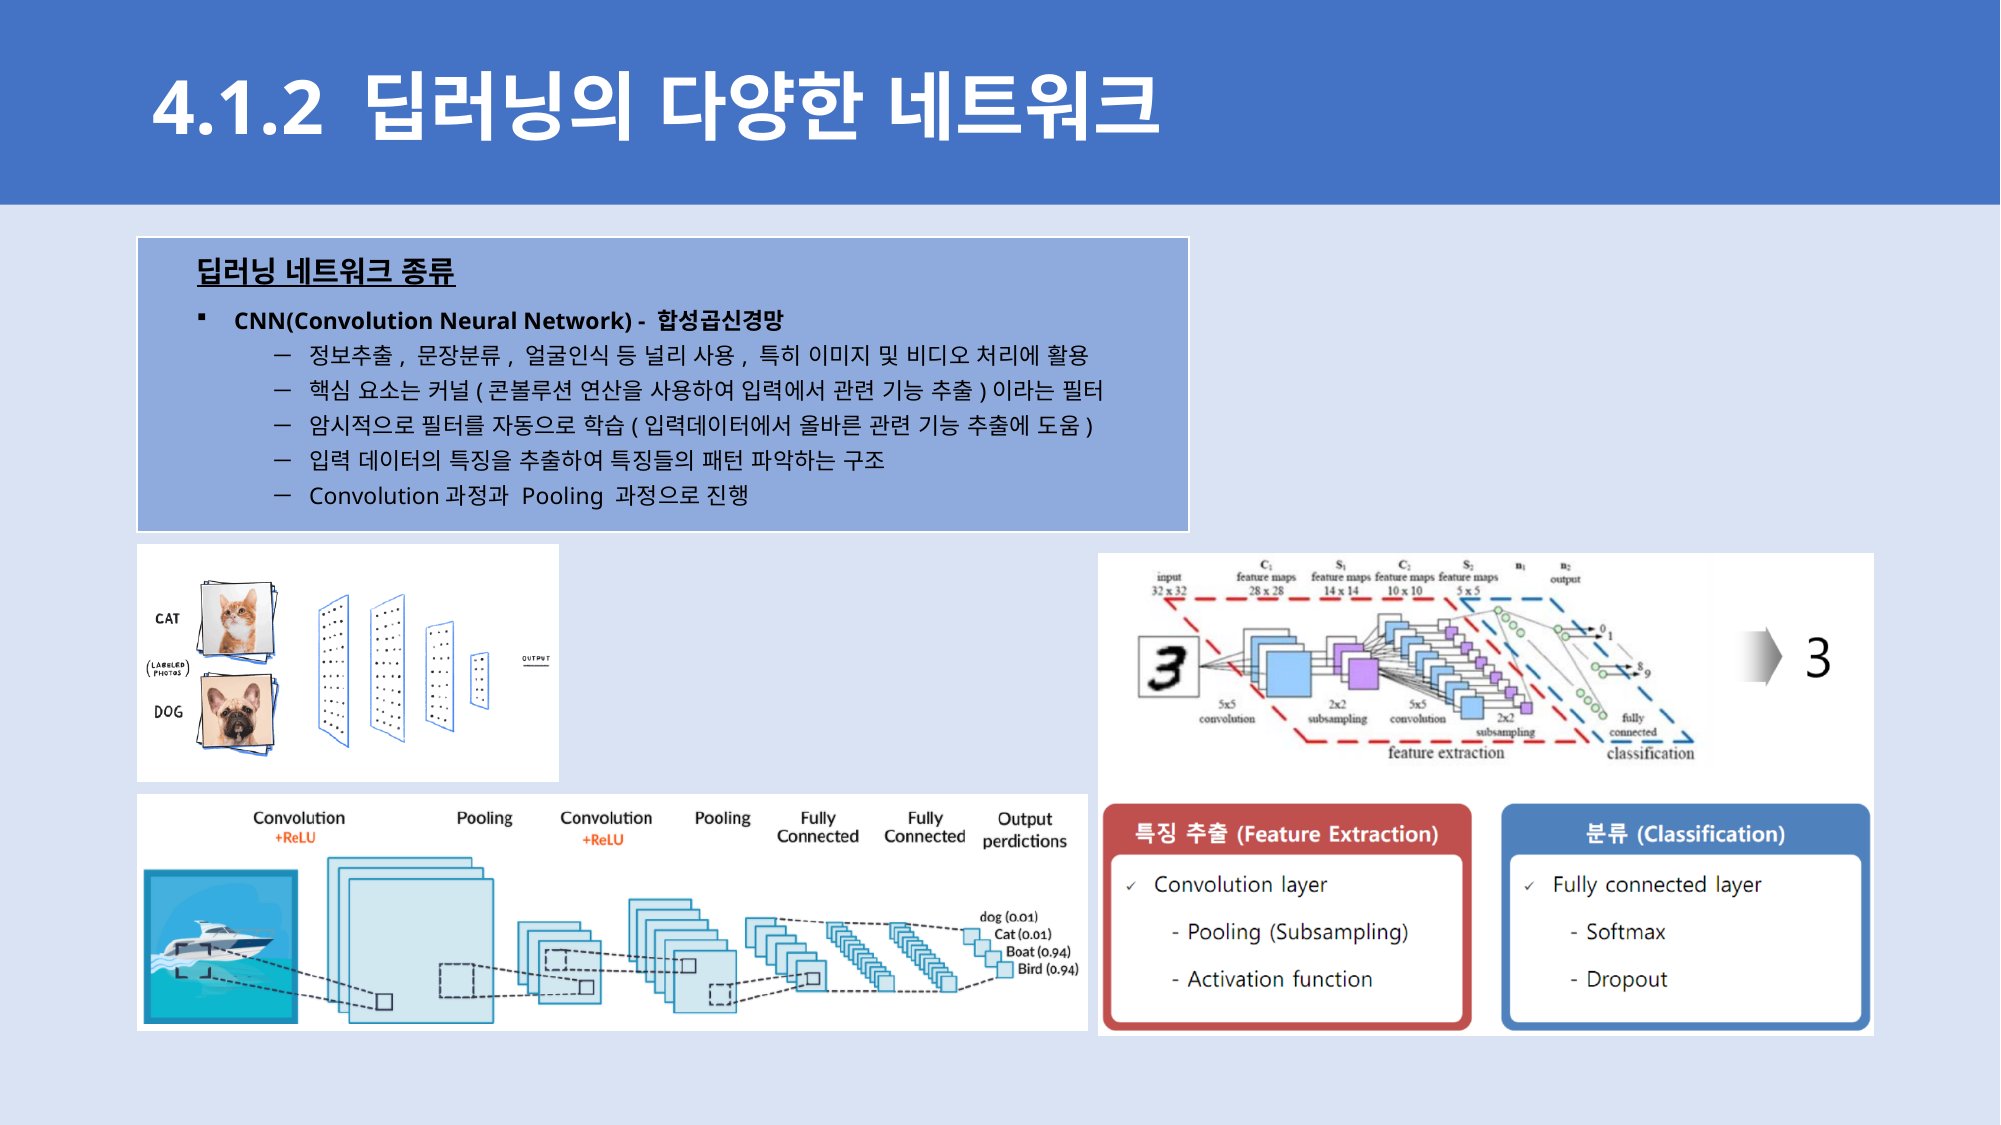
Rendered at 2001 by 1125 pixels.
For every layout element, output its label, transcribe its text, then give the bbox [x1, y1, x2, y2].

title 4.1.2 딥러닝의 다양한 네트워크 [137, 1, 1863, 220]
picture [1098, 553, 1874, 1036]
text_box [137, 236, 1189, 532]
picture [137, 544, 559, 782]
picture [137, 794, 1088, 1031]
